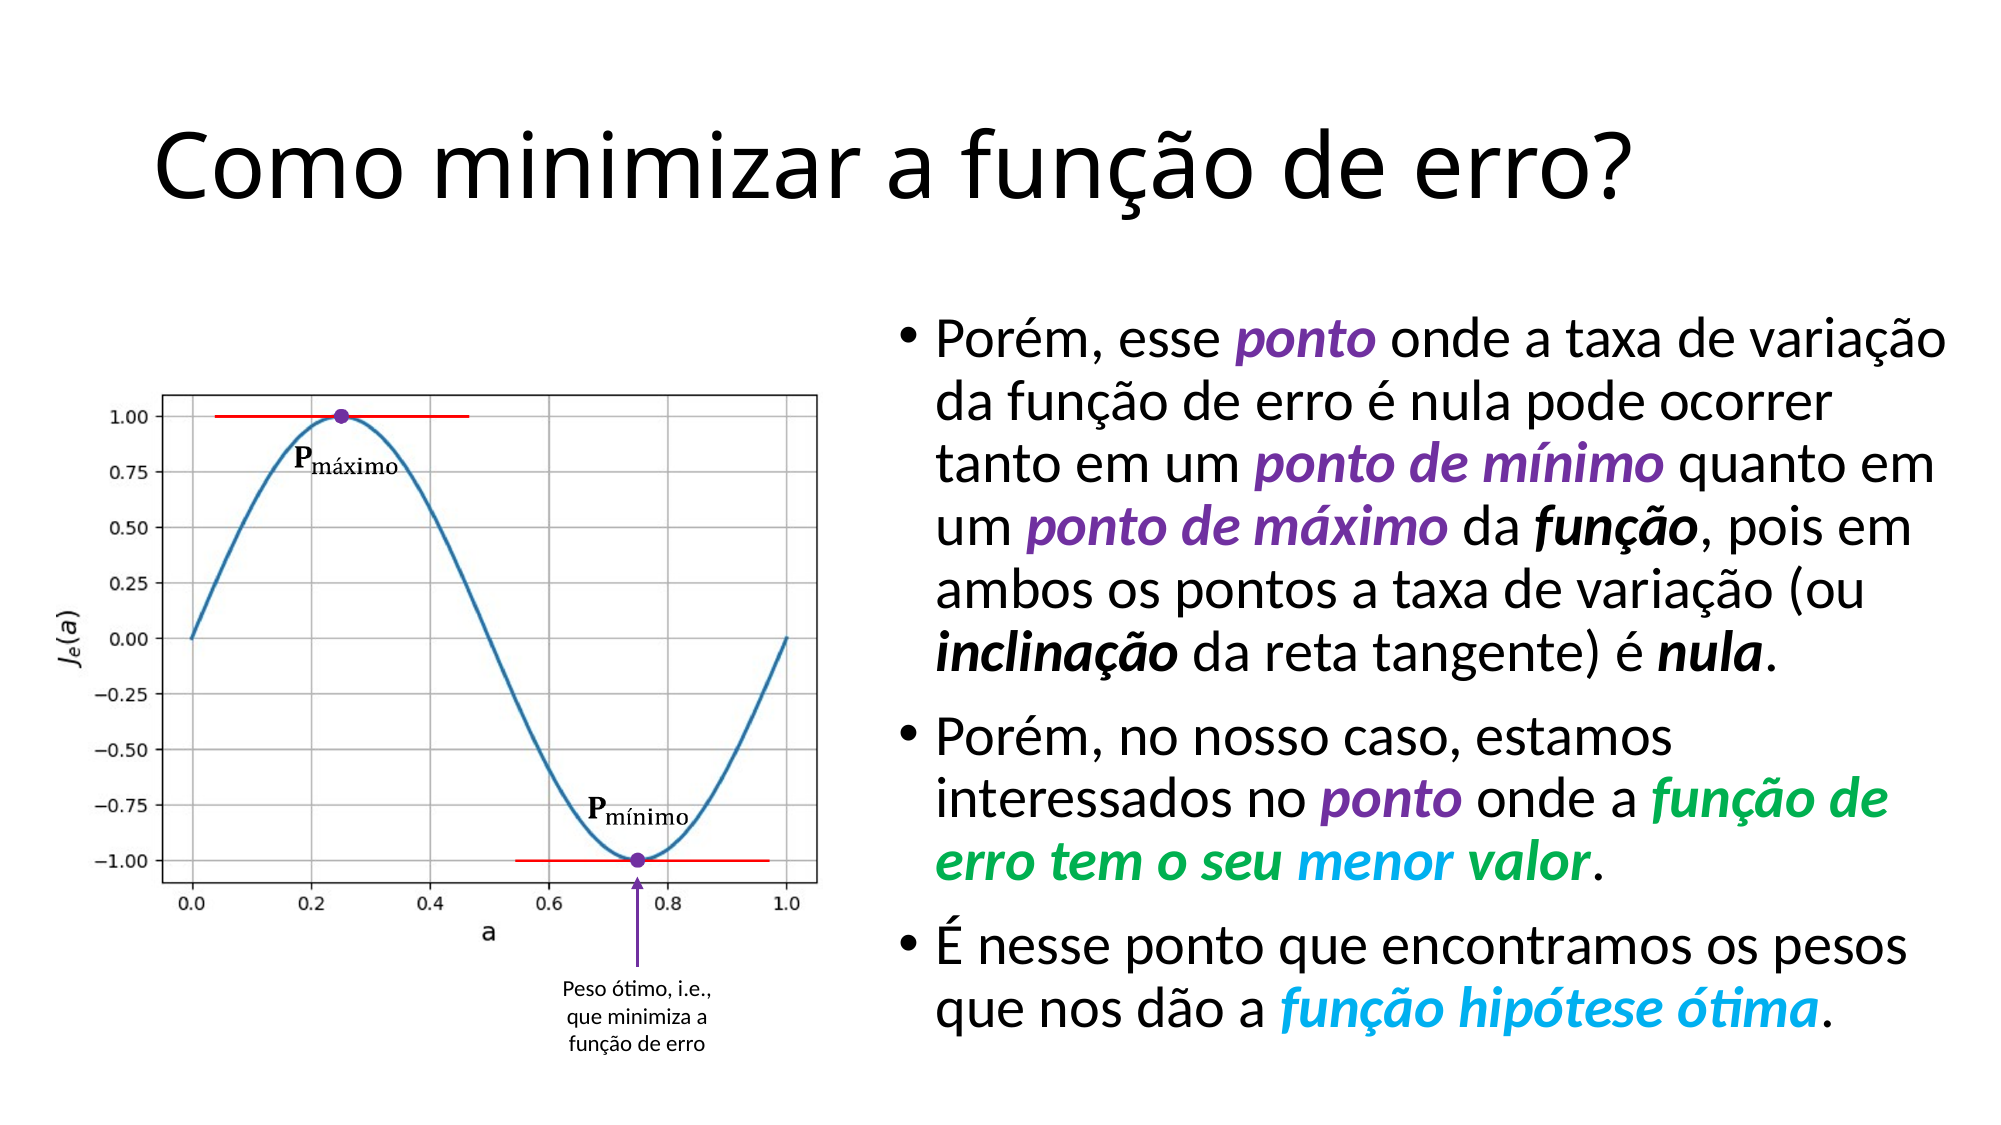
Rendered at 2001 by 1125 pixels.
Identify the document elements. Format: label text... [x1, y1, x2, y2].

list Porém, esse ponto onde a taxa de variação da função de erro é nula pode ocorrer tanto em um ponto de mínimo quanto em um ponto de máximo da função, pois em ambos os pontos a taxa de variação (ou inclinação da reta tangente) é nula. Porém, no nosso caso, estamos interessados no ponto onde a função de erro tem o seu menor valor. É nesse ponto que encontramos os pesos que nos dão a função hipótese ótima. [883, 299, 1971, 1125]
title Como minimizar a função de erro? [137, 59, 1863, 278]
picture [56, 388, 823, 952]
text_box Peso ótimo, i.e., que minimiza a função de erro [541, 966, 734, 1064]
